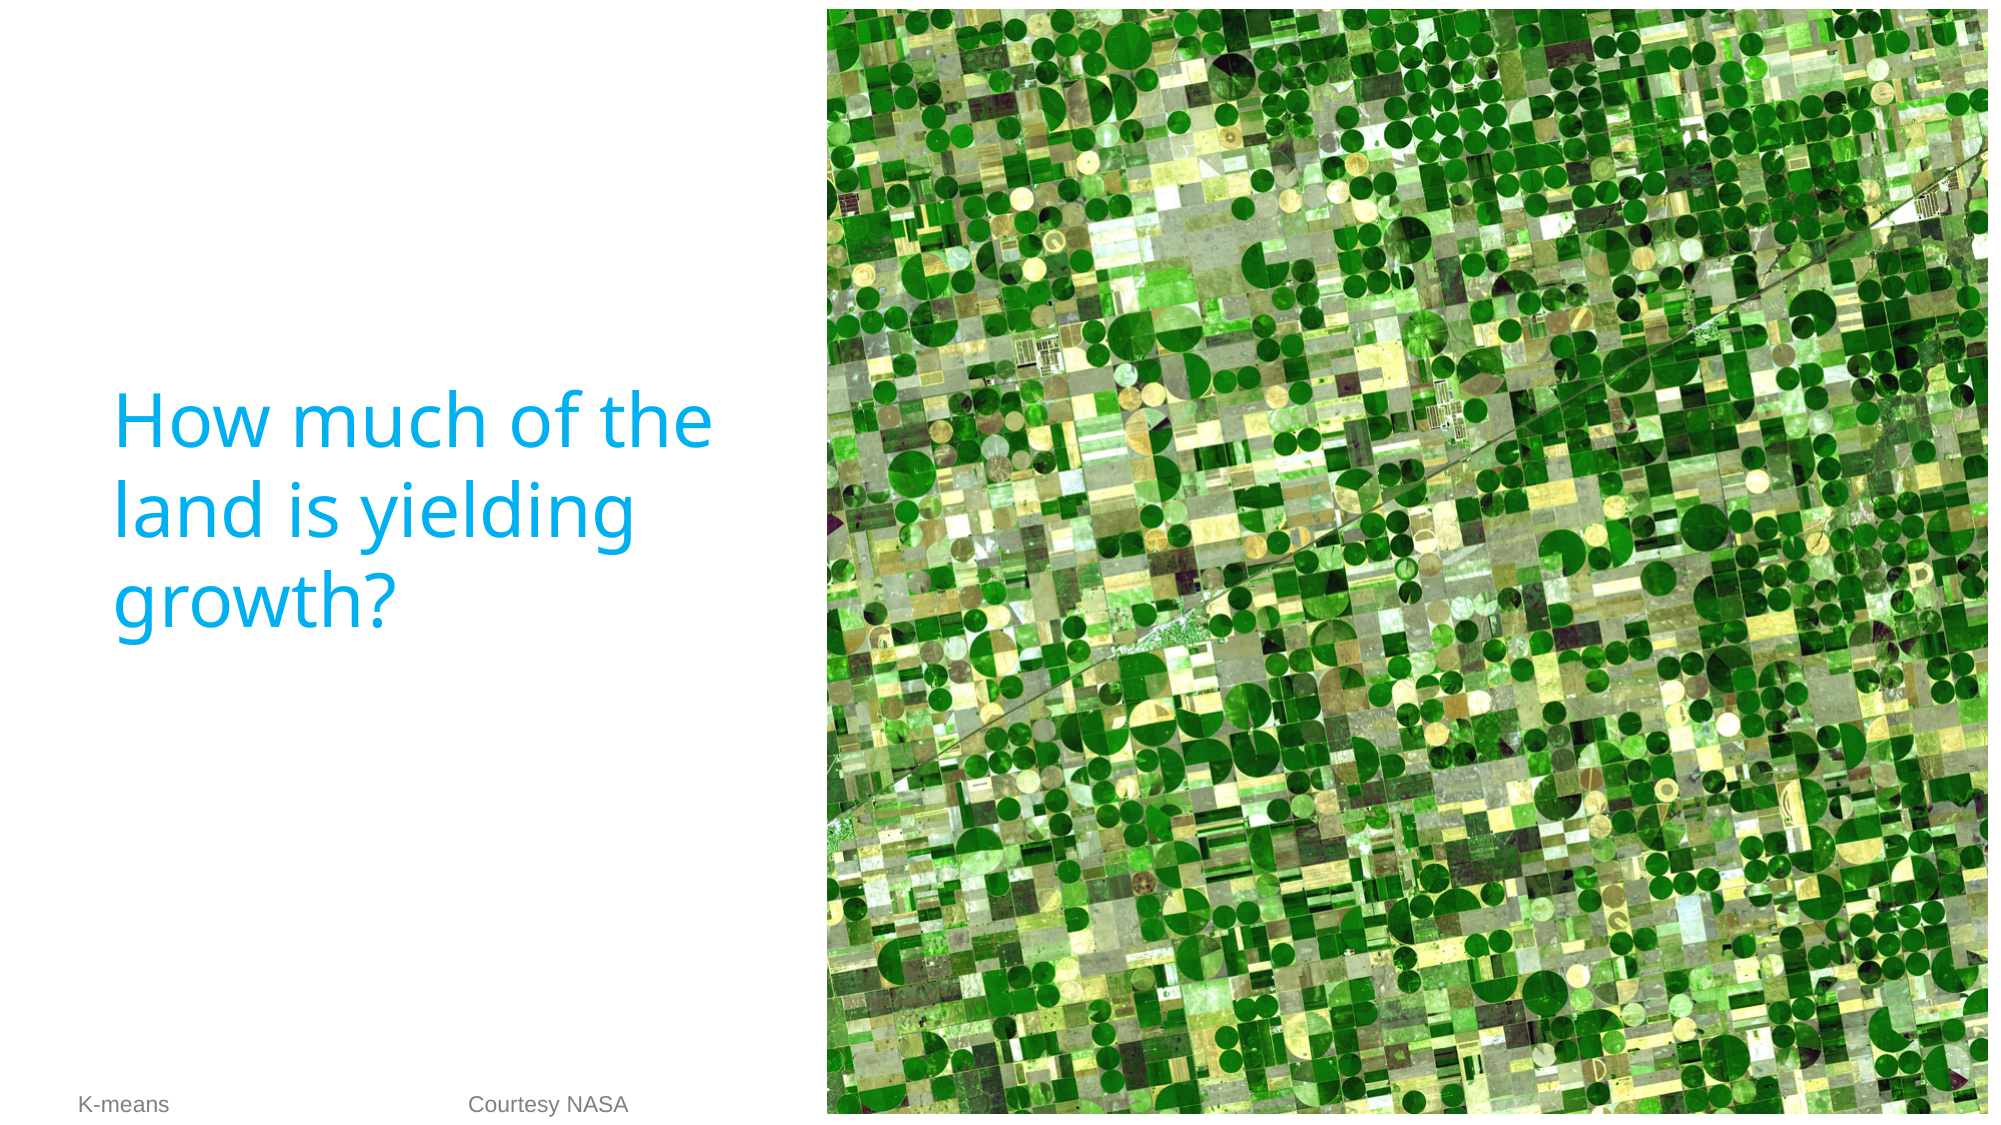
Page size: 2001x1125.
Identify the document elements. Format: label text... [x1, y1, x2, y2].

text_box Courtesy NASA [453, 1082, 794, 1125]
text_box How much of the land is yielding growth? [98, 364, 794, 650]
picture [827, 9, 1988, 1114]
text_box K-means [63, 1082, 404, 1125]
